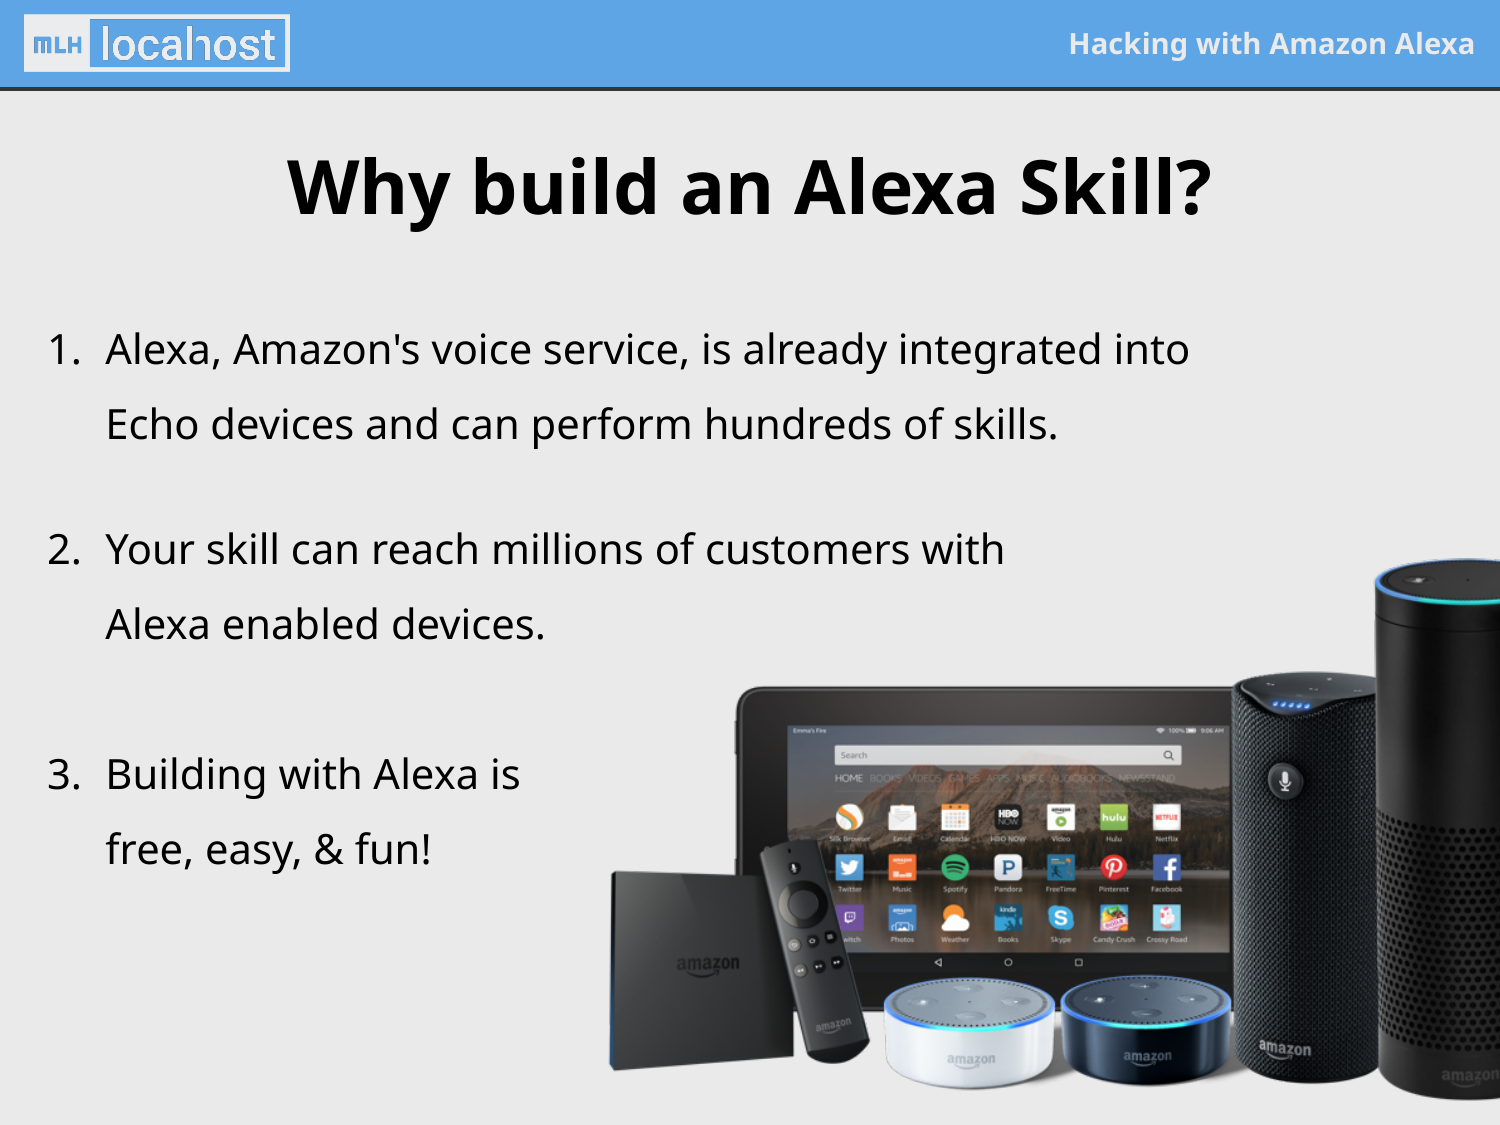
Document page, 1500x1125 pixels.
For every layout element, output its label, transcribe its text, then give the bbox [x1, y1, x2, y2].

list Alexa, Amazon's voice service, is already integrated into Echo devices and can perform hundreds of skills. Your skill can reach millions of customers with Alexa enabled devices. Building with Alexa is free, easy, & fun! [15, 283, 1210, 939]
picture [24, 14, 290, 72]
title Why build an Alexa Skill? [64, 90, 1436, 279]
picture [601, 556, 1500, 1104]
